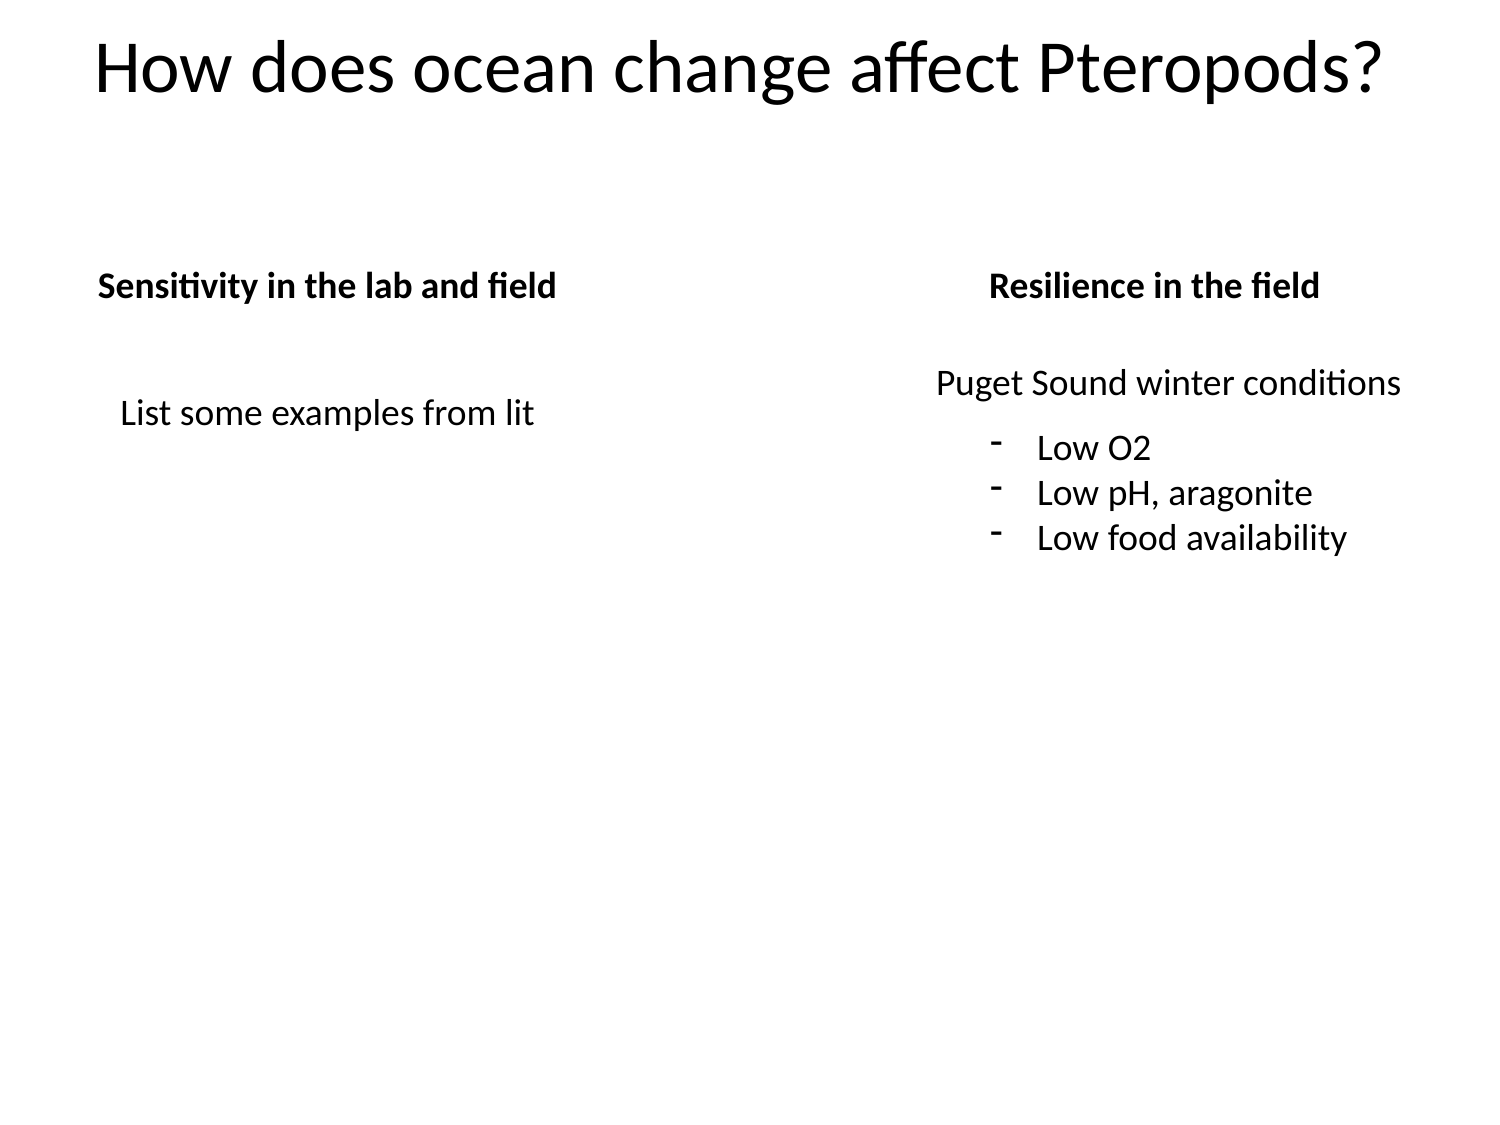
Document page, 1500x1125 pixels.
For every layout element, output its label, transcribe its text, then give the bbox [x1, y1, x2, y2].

text_box Puget Sound winter conditions [921, 350, 1418, 411]
text_box List some examples from lit [105, 381, 551, 441]
text_box Sensitivity in the lab and field [83, 253, 573, 314]
text_box Low O2 Low pH, aragonite Low food availability [975, 415, 1363, 566]
text_box Resilience in the field [974, 253, 1336, 314]
title How does ocean change affect Pteropods? [0, 0, 1500, 218]
